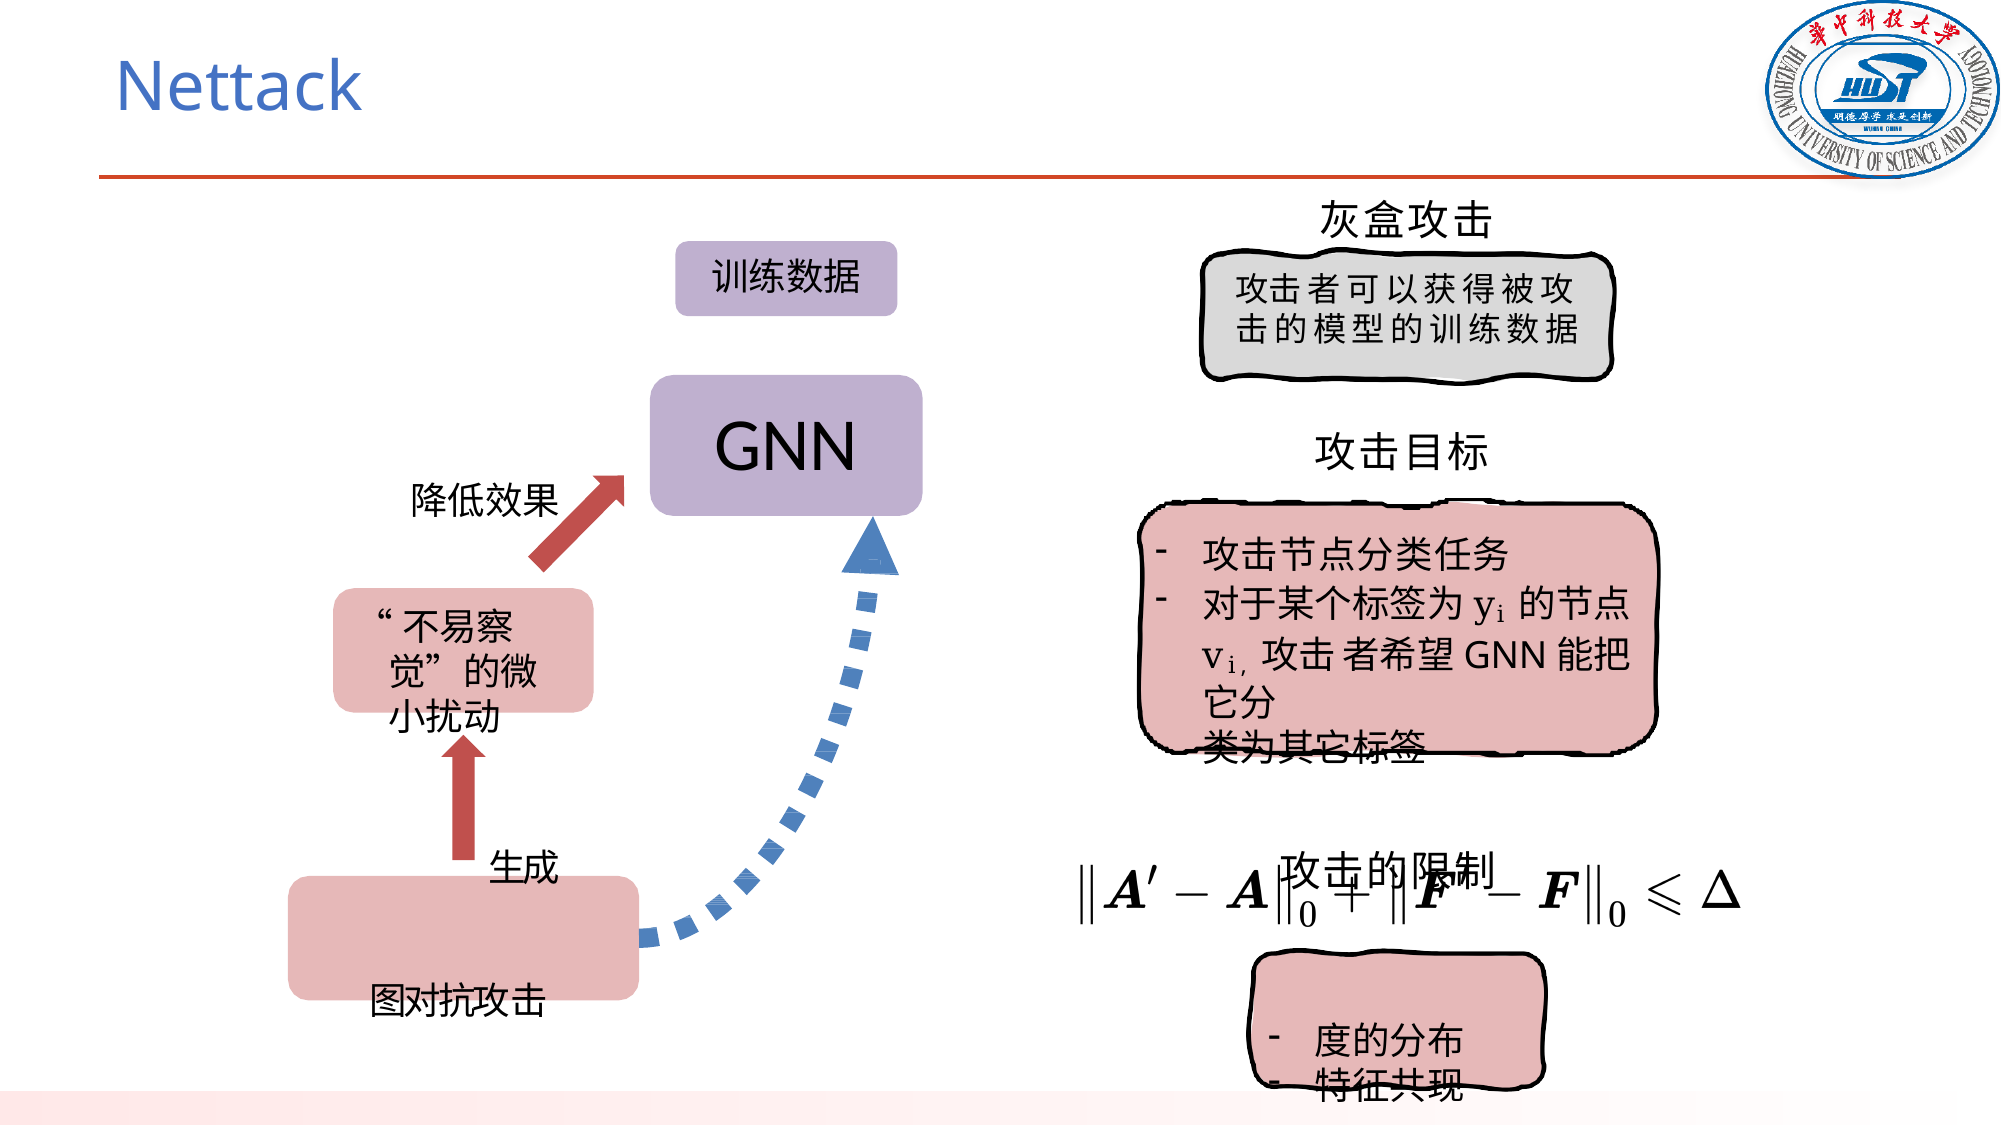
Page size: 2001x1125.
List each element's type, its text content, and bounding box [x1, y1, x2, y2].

text_box [574, 875, 640, 1001]
text_box [333, 588, 594, 713]
text_box [1136, 498, 1153, 758]
text_box [1072, 860, 1743, 927]
text_box [814, 737, 840, 764]
title Nettack [99, 0, 1825, 177]
text_box [855, 591, 878, 613]
text_box 灰盒攻击 攻击者可以获得被攻击的模型的训练数据 攻击目标 攻击节点分类任务 对于某个标签为yi的节点vi,攻击者希望GNN能把它分 类为其它标签 攻击的限制 度的分布 特征共现 [1153, 193, 1680, 860]
text_box [649, 374, 923, 516]
text_box [848, 628, 872, 652]
picture [1765, 0, 2000, 179]
text_box 训练数据 [709, 253, 864, 299]
text_box [839, 665, 864, 690]
text_box [675, 241, 898, 317]
text_box [733, 867, 761, 896]
text_box [797, 772, 824, 799]
text_box [527, 475, 625, 573]
text_box [827, 702, 853, 727]
text_box [638, 926, 660, 948]
text_box “不易察觉”的微小扰动 生成图对抗攻击 [353, 602, 574, 1022]
text_box GNN [712, 395, 861, 486]
text_box [287, 875, 353, 1001]
text_box [705, 893, 733, 921]
text_box [841, 516, 900, 576]
text_box [779, 806, 806, 833]
text_box [757, 838, 785, 866]
text_box 降低效果 [407, 476, 563, 522]
text_box 灰盒攻击 攻击者可以获得被攻击的模型的训练数据 攻击目标 攻击节点分类任务 对于某个标签为yi的节点vi,攻击者希望GNN能把它分 类为其它标签 攻击的限制 度的分布 特征共现 [1153, 927, 1680, 1107]
text_box [673, 914, 699, 941]
